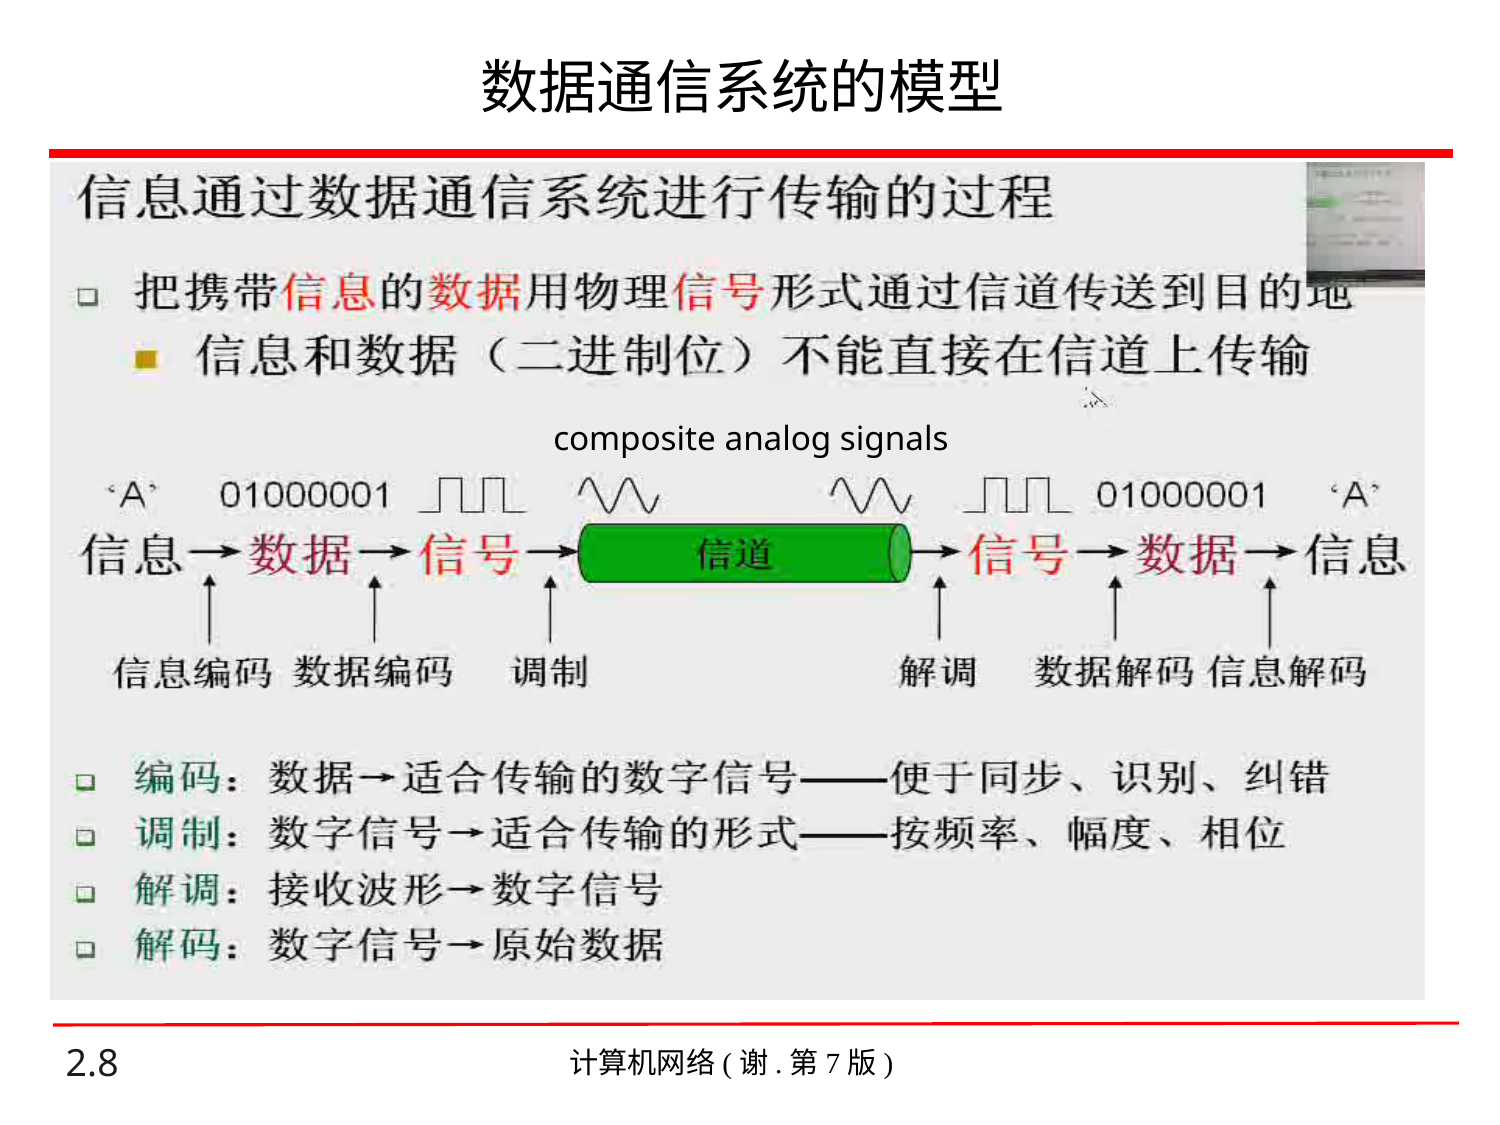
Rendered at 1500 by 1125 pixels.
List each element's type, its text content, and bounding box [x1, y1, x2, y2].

picture [49, 162, 1426, 1001]
title 数据通信系统的模型 [58, 33, 1440, 137]
